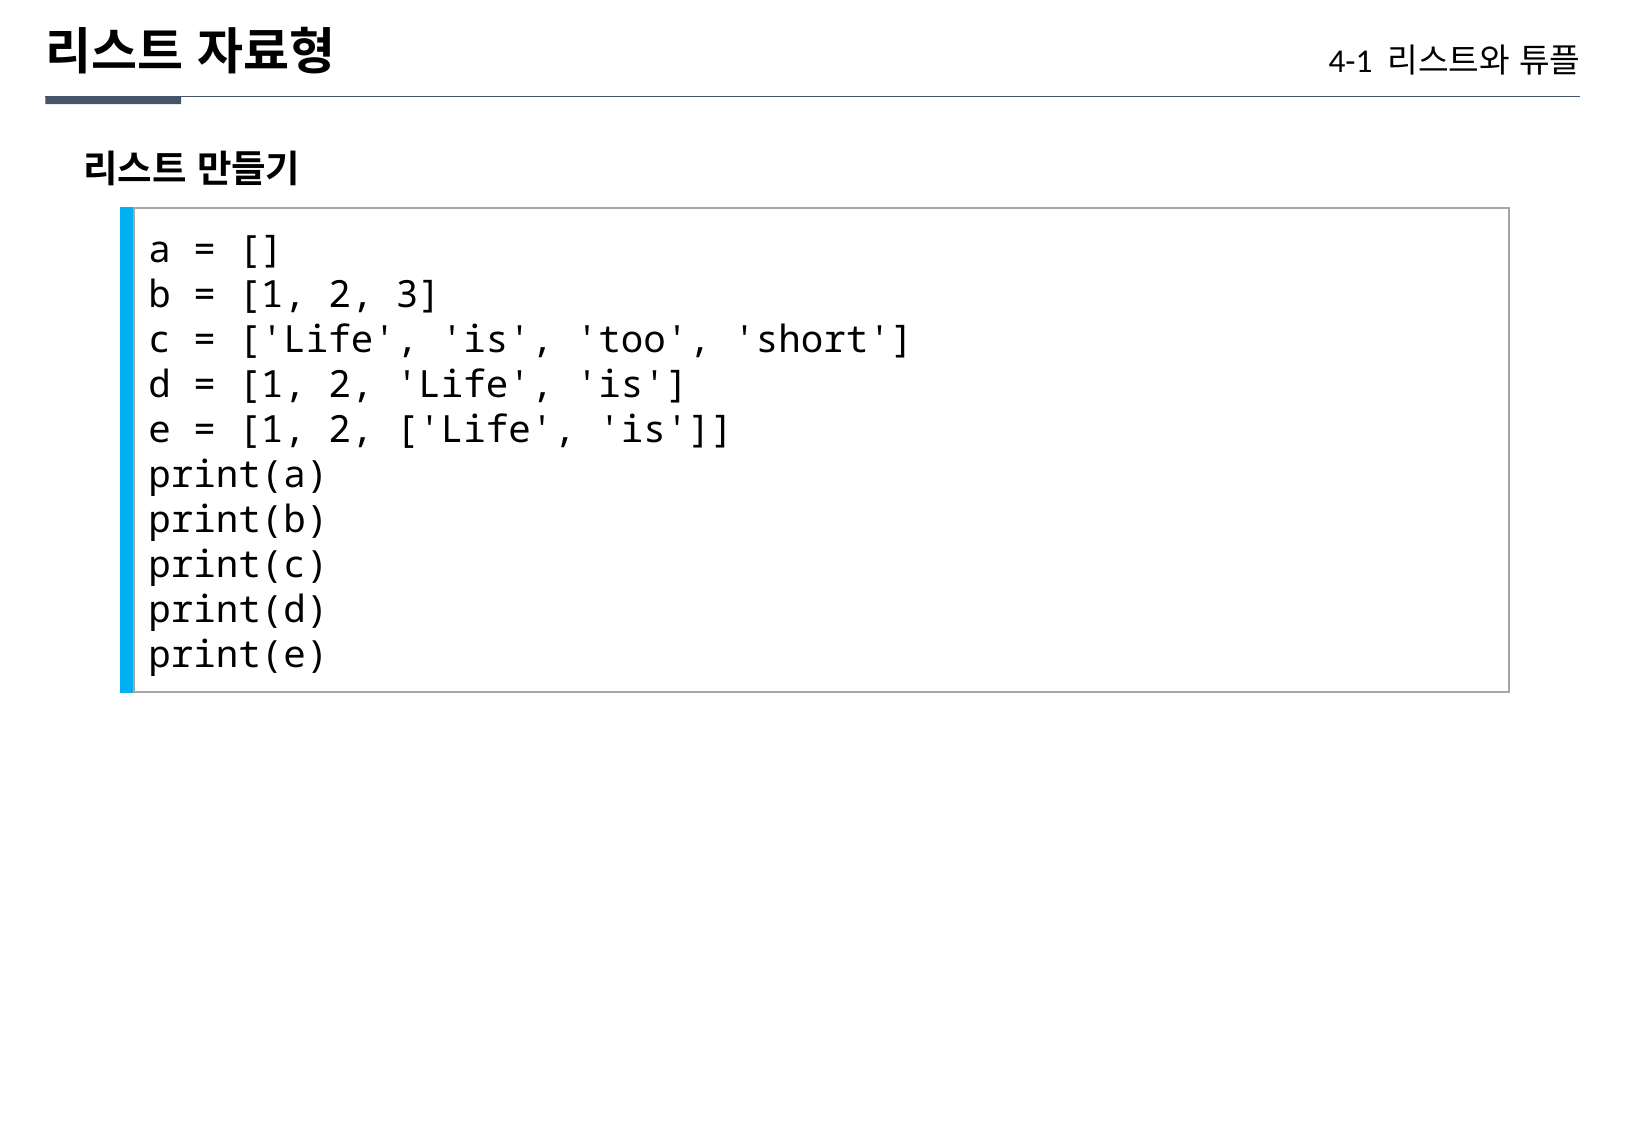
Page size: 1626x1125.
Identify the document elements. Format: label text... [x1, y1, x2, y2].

text_box 리스트 만들기 [68, 137, 1504, 198]
list 4-1 리스트와 튜플 [1038, 43, 1581, 81]
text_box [120, 208, 1509, 693]
list 리스트 자료형 [45, 26, 1055, 82]
